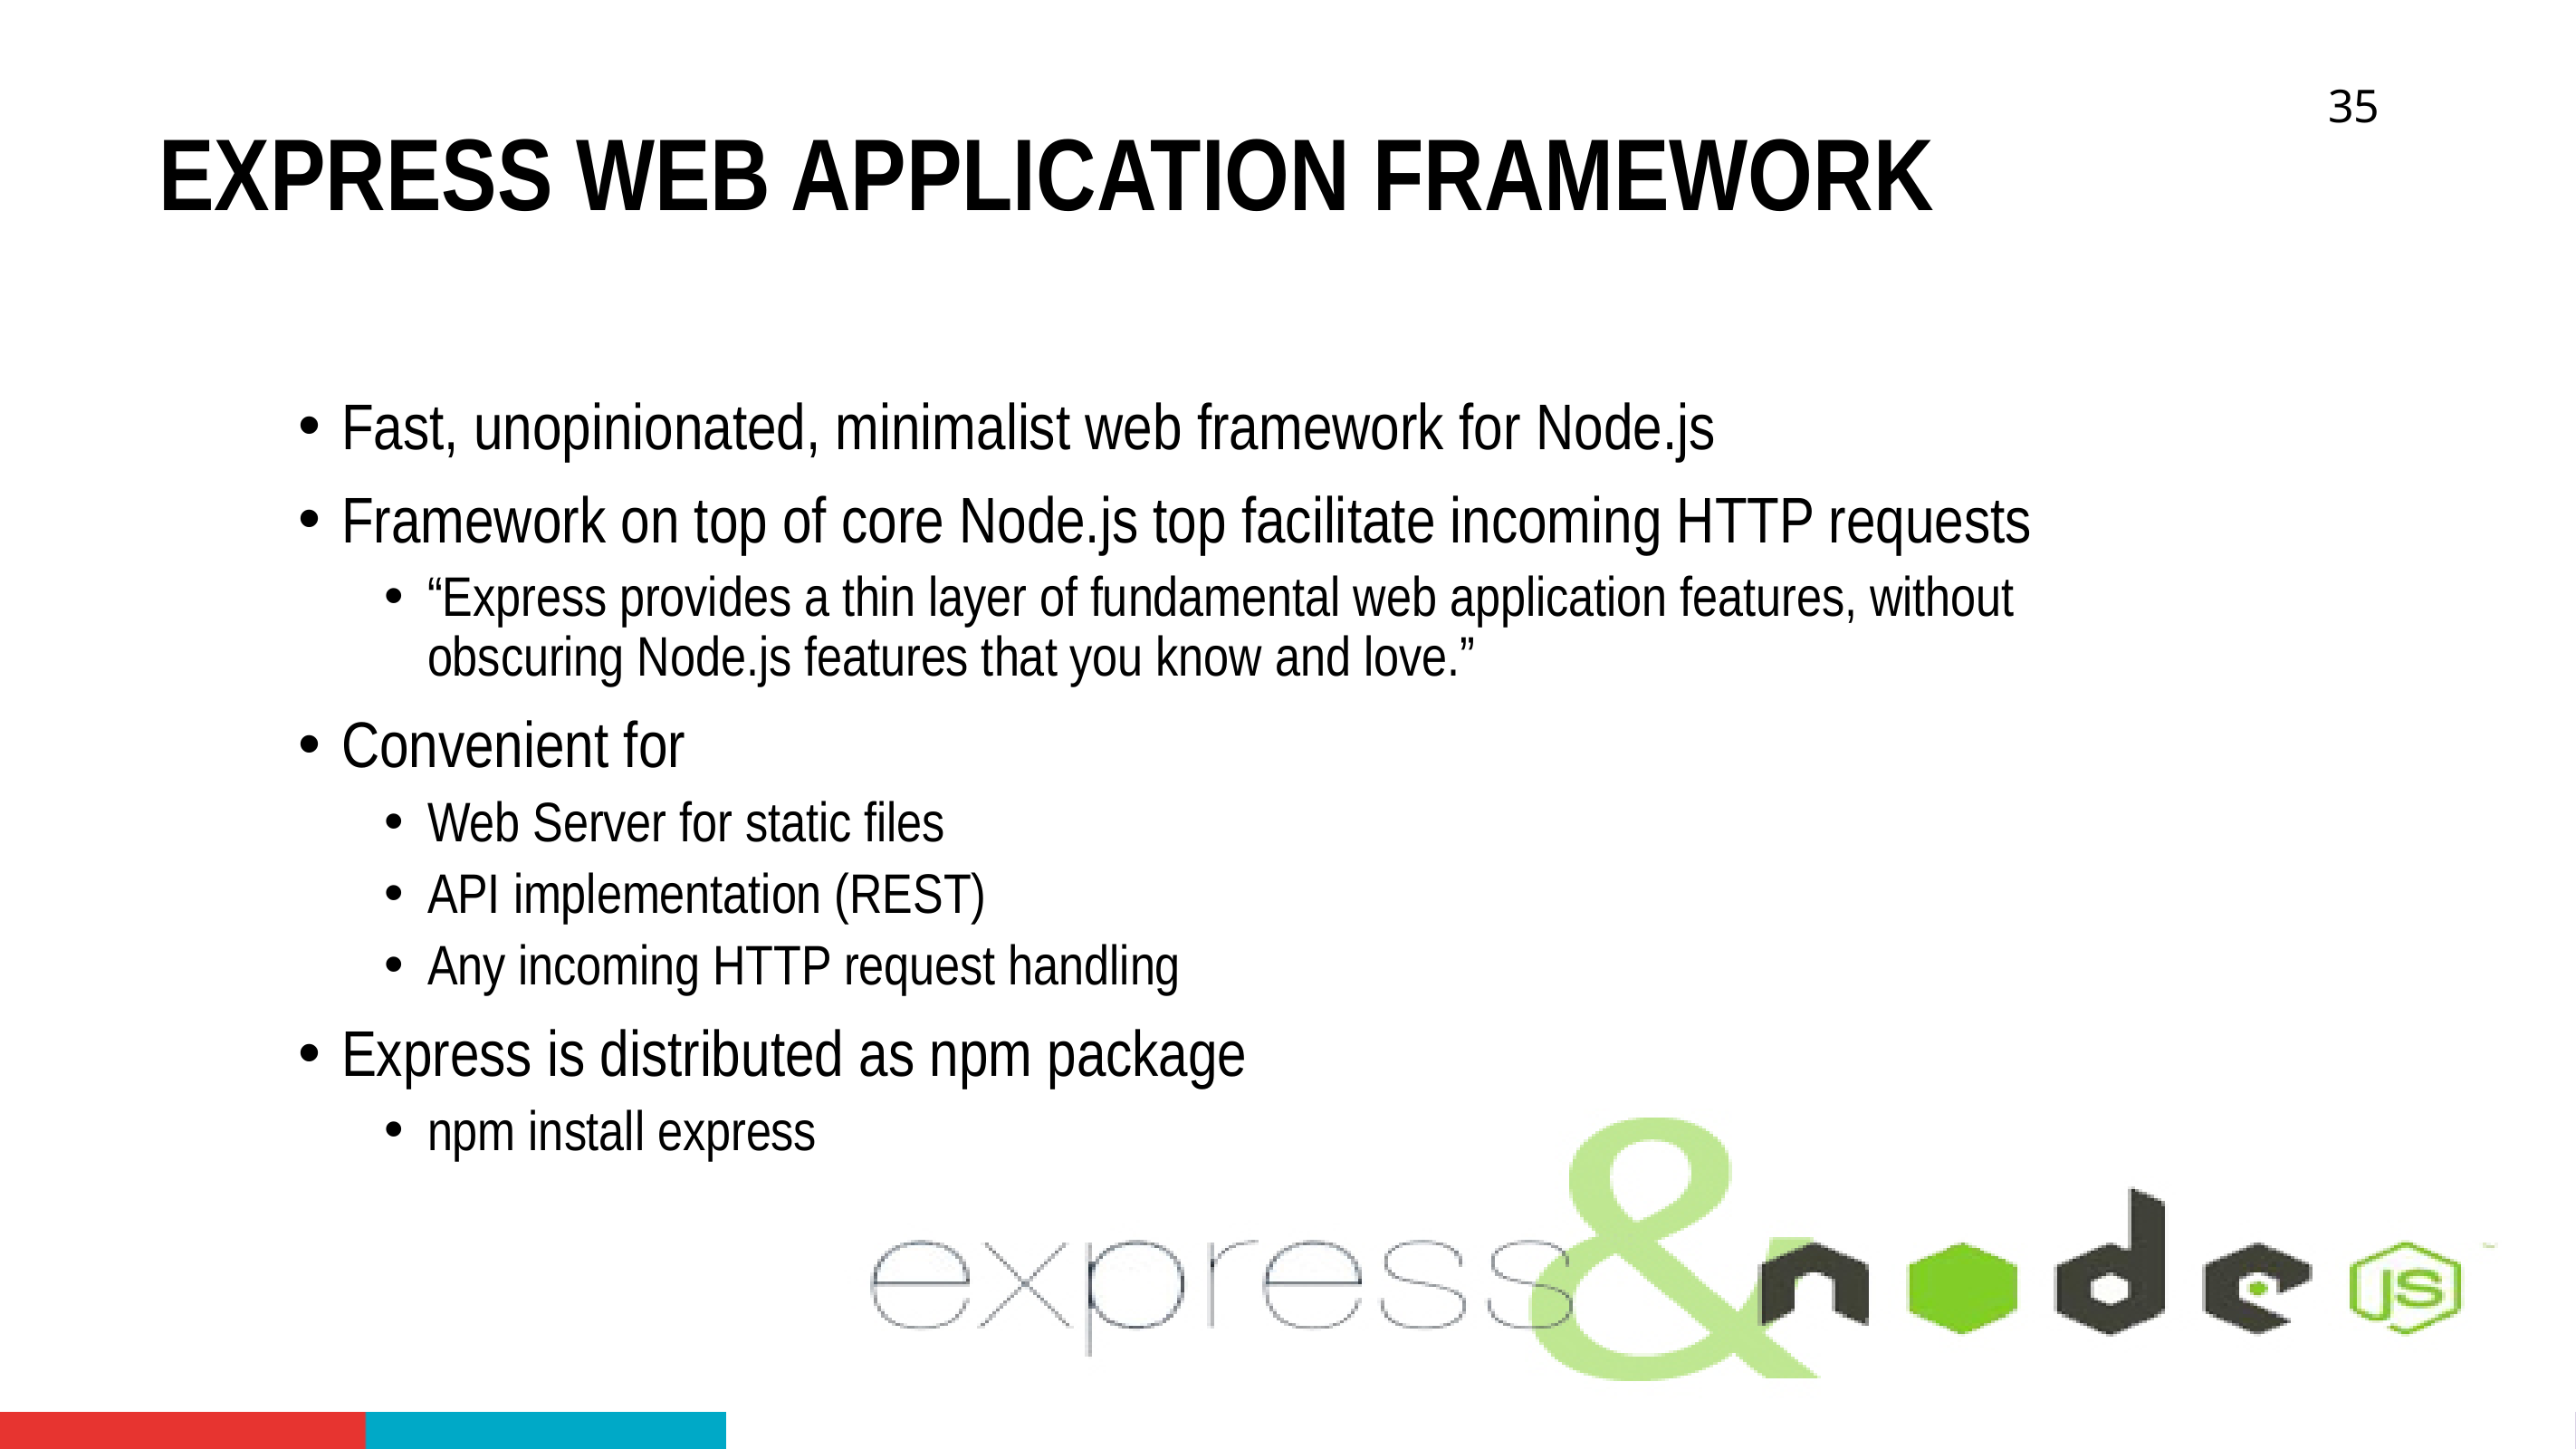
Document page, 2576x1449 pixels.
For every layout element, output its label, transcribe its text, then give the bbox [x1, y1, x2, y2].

picture [0, 998, 2576, 1449]
title Express web application framework [145, 125, 2059, 326]
list Fast, unopinionated, minimalist web framework for Node.js Framework on top of core Node.js top facilitate incoming HTTP requests “Express provides a thin layer of fundamental web application features, without obscuring Node.js features that you know and love.” Convenient for Web Server for static files API implementation (REST) Any incoming HTTP request handling Express is distributed as npm package npm install express [284, 387, 2059, 1238]
slide_number 35 [2314, 70, 2576, 178]
